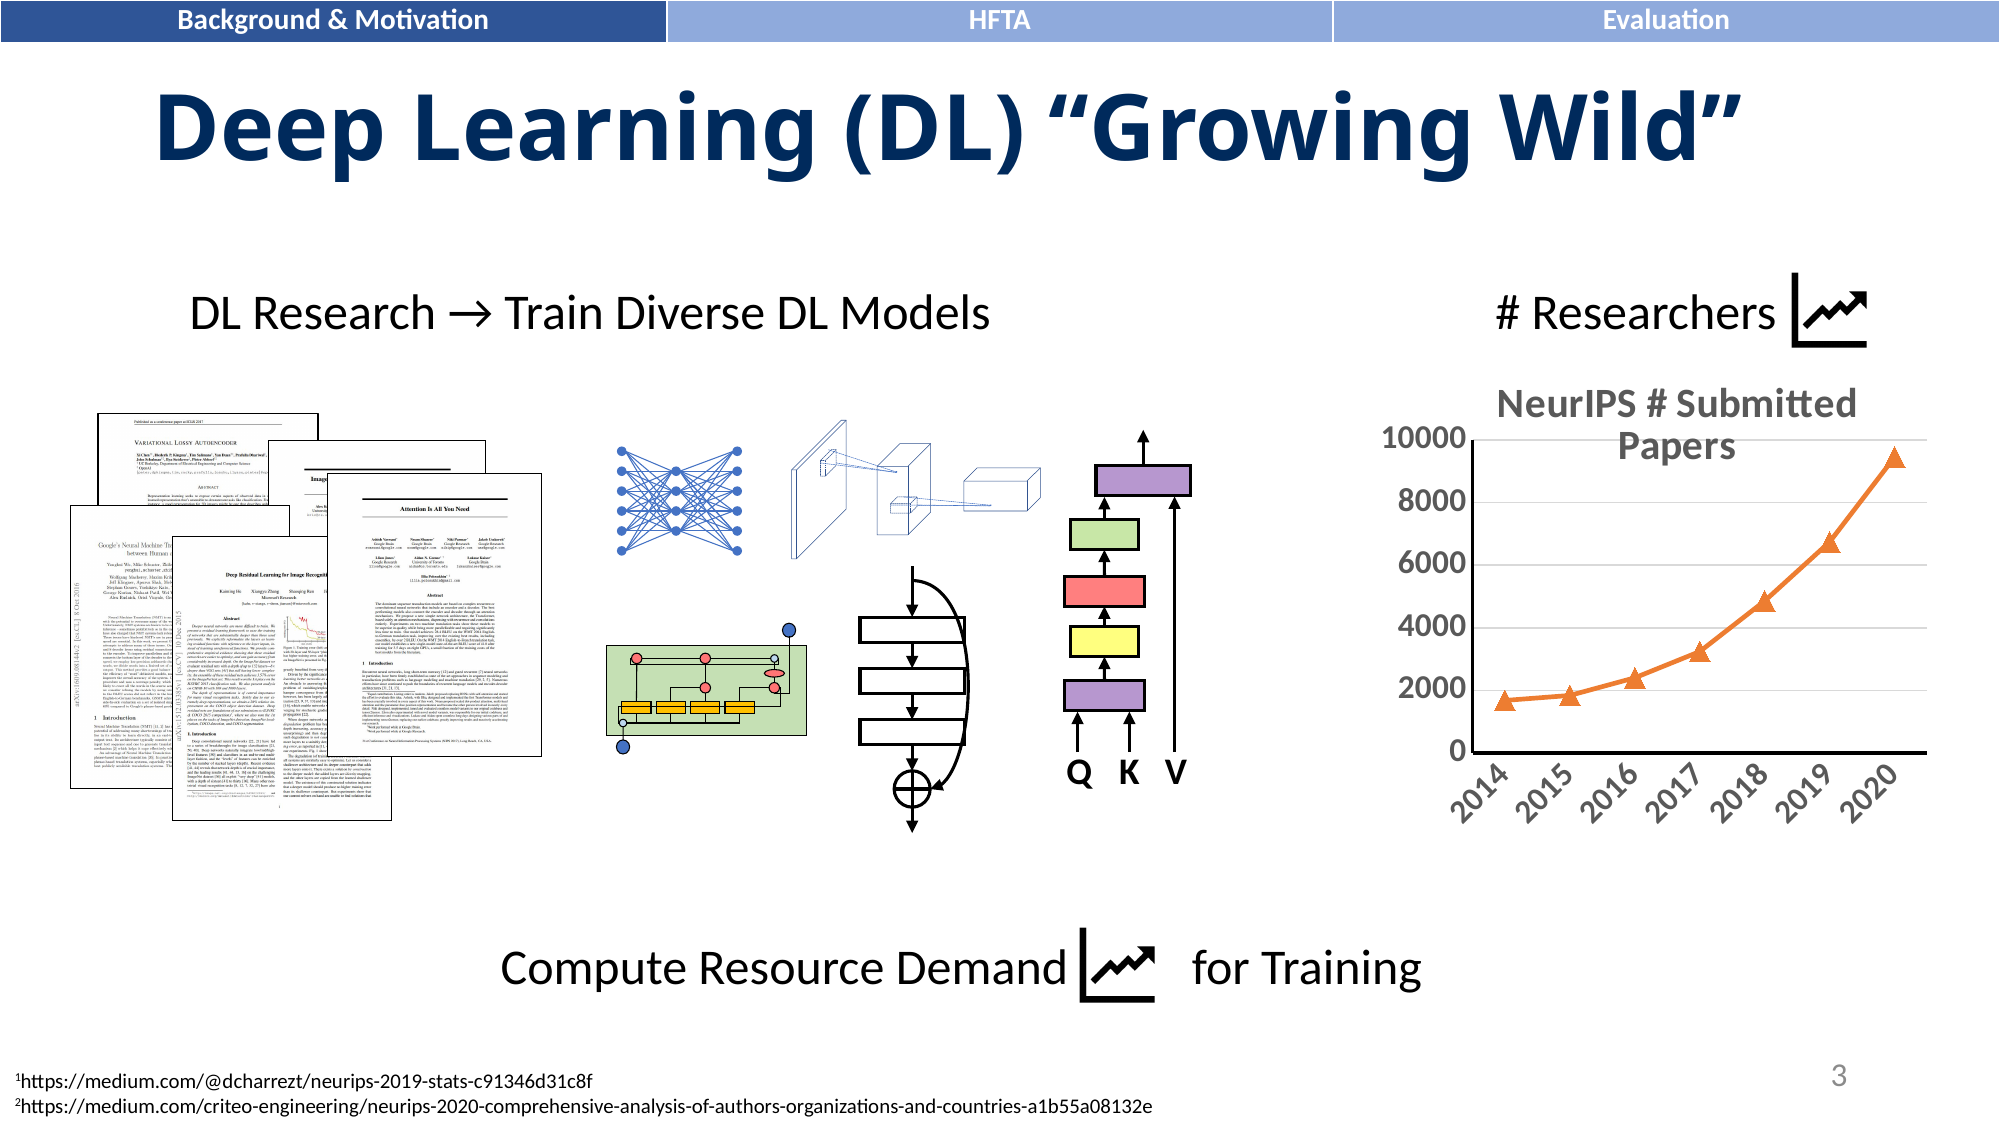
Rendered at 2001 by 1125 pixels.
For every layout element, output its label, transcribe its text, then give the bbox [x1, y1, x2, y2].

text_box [606, 623, 807, 754]
text_box Compute Resource Demand for Training [485, 926, 1064, 1002]
chart [1324, 327, 1950, 857]
picture [70, 414, 542, 821]
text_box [617, 447, 741, 555]
picture [1064, 912, 1170, 1018]
title Deep Learning (DL) “Growing Wild” [137, 22, 1863, 240]
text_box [1051, 429, 1212, 800]
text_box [1480, 257, 2000, 363]
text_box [859, 566, 965, 834]
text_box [791, 420, 1041, 559]
slide_number 3 [1412, 1042, 1863, 1103]
text_box 1https://medium.com/@dcharrezt/neurips-2019-stats-c91346d31c8f 2https://medium.com/criteo-engineering/neurips-2020-comprehensive-analysis-of-authors-organizations-and-countries-a1b55a08132e [0, 1059, 1762, 1125]
text_box Compute Resource Demand for Training [1170, 926, 1482, 1002]
text_box DL Research → Train Diverse DL Models [174, 272, 1027, 348]
